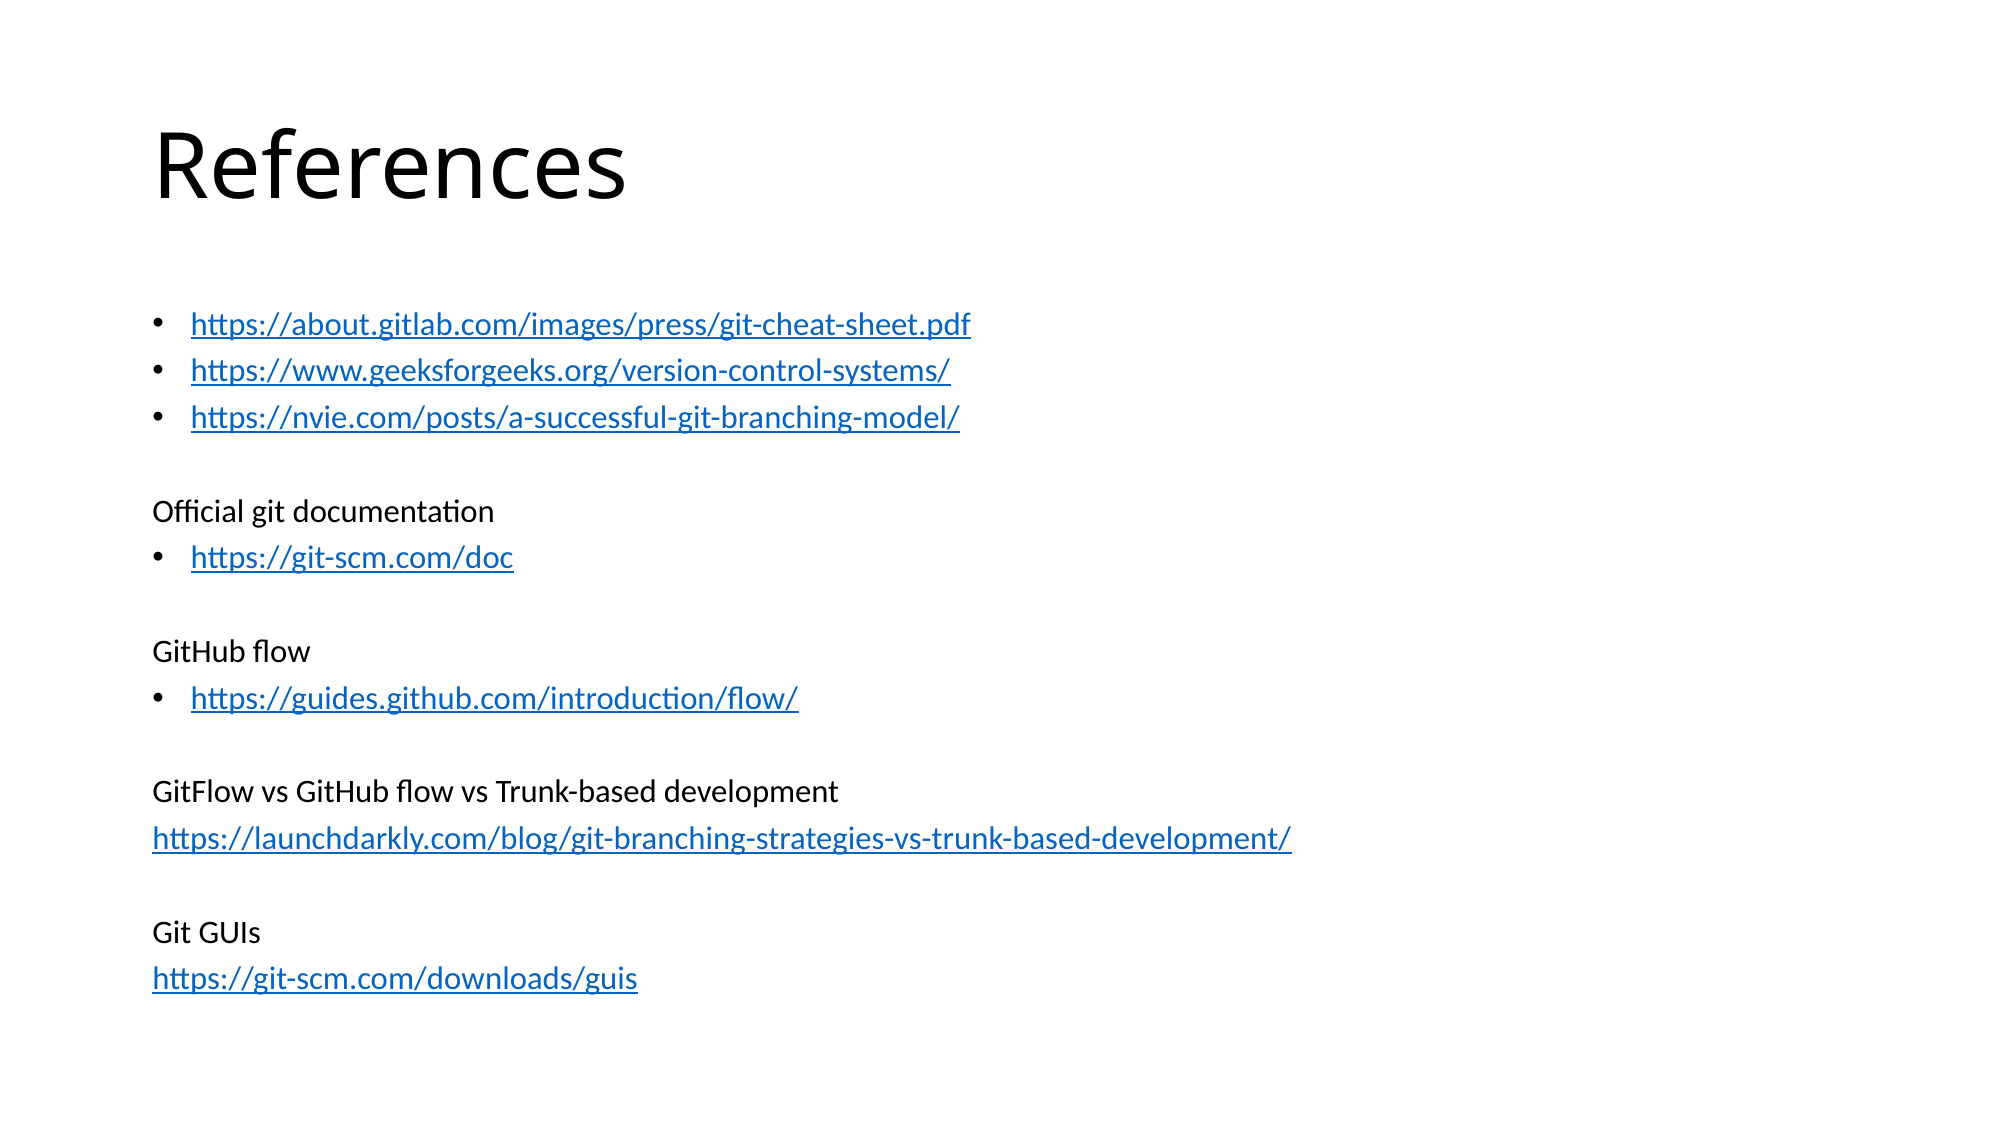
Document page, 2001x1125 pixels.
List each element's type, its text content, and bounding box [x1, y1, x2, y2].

title References [137, 59, 1863, 278]
list https://about.gitlab.com/images/press/git-cheat-sheet.pdf https://www.geeksforgeeks.org/version-control-systems/ https://nvie.com/posts/a-successful-git-branching-model/ Official git documentation https://git-scm.com/doc GitHub flow https://guides.github.com/introduction/flow/ GitFlow vs GitHub flow vs Trunk-based development https://launchdarkly.com/blog/git-branching-strategies-vs-trunk-based-development/ Git GUIs https://git-scm.com/downloads/guis [137, 299, 1863, 1014]
